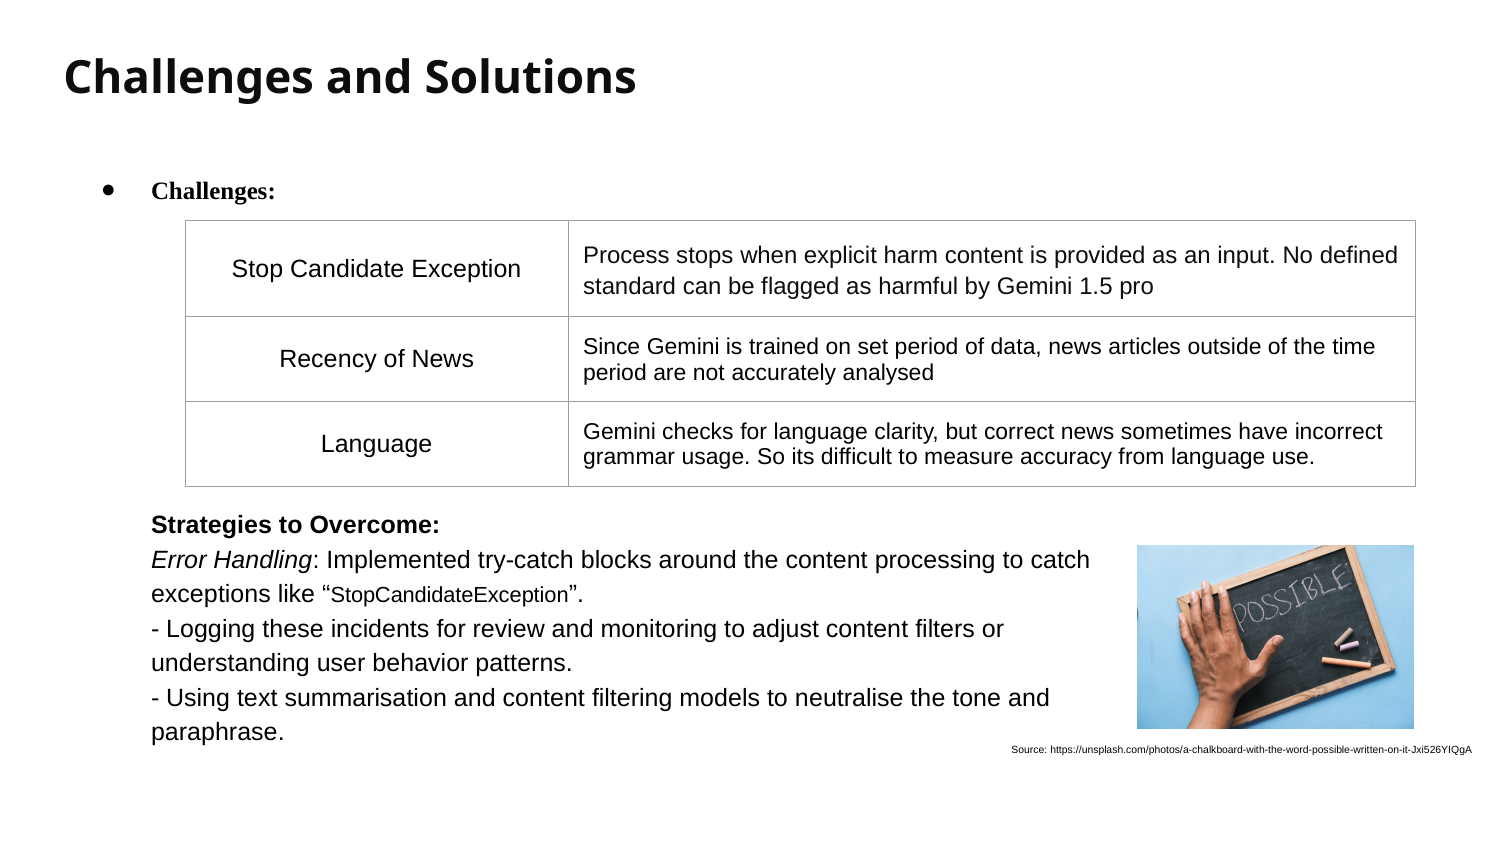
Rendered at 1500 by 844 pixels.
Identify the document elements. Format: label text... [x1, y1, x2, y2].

table_header Process stops when explicit harm content is provided as an input. No defined standard can be flagged as harmful by Gemini 1.5 pro [569, 221, 1415, 316]
table_cell Gemini checks for language clarity, but correct news sometimes have incorrect grammar usage. So its difficult to measure accuracy from language use. [569, 402, 1415, 486]
picture [1137, 544, 1414, 729]
table_header Stop Candidate Exception [186, 221, 568, 316]
table_cell Language [186, 402, 568, 486]
text_box Challenges and Solutions [48, 0, 703, 118]
table_cell Recency of News [186, 317, 568, 401]
table_cell Since Gemini is trained on set period of data, news articles outside of the time period are not accurately analysed [569, 317, 1415, 401]
text_box Challenges: Strategies to Overcome: Error Handling: Implemented try-catch blocks around the content processing to catch exceptions like “StopCandidateException”. - Logging these incidents for review and monitoring to adjust content filters or understanding user behavior patterns. - Using text summarisation and content filtering models to neutralise the tone and paraphrase. [60, 154, 1143, 761]
text_box Source: https://unsplash.com/photos/a-chalkboard-with-the-word-possible-written-on-it-Jxi526YIQgA [996, 736, 1500, 762]
